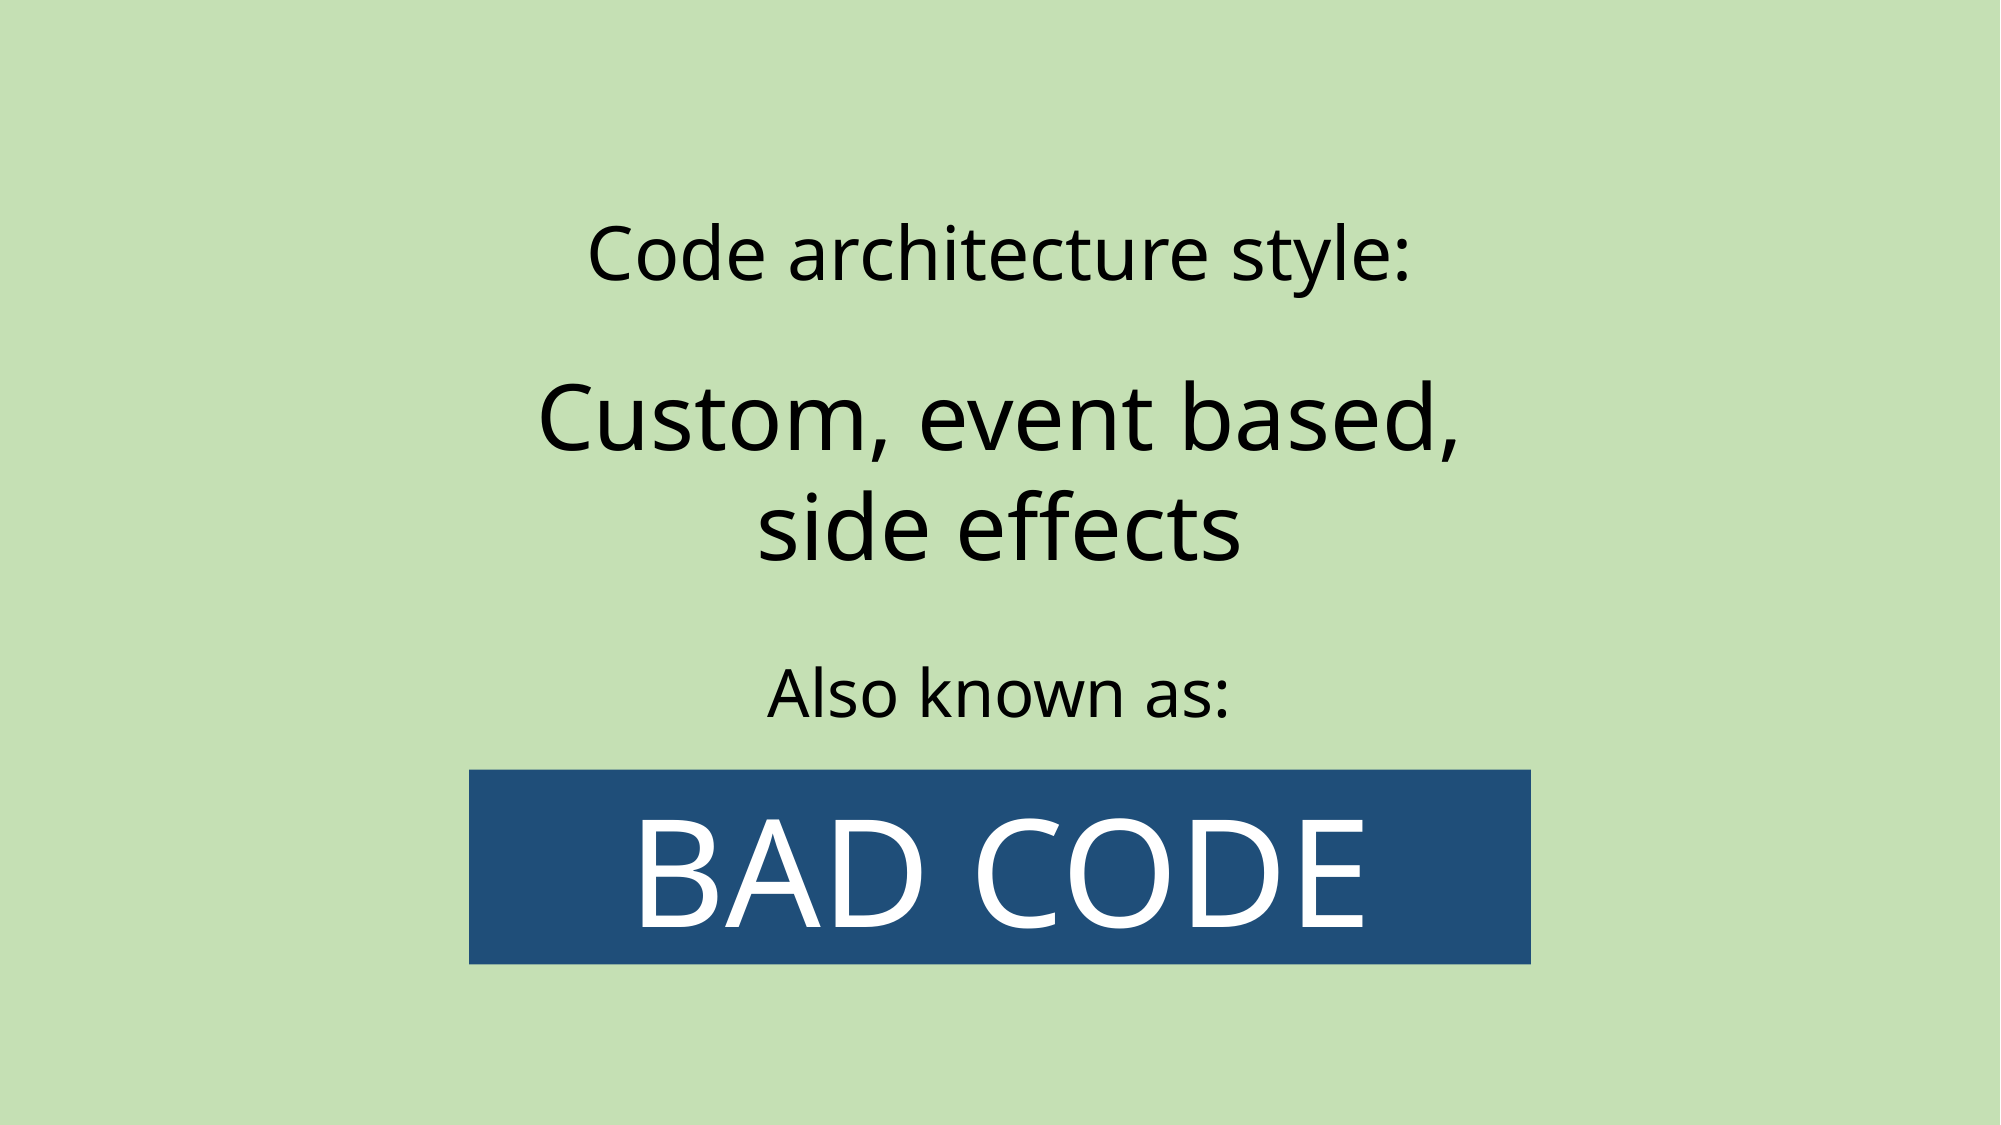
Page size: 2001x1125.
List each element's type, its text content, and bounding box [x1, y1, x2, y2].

text_box Custom, event based, side effects [469, 350, 1531, 586]
text_box Code architecture style: [469, 198, 1531, 303]
text_box Also known as: [469, 643, 1531, 739]
text_box BAD CODE [469, 769, 1531, 965]
